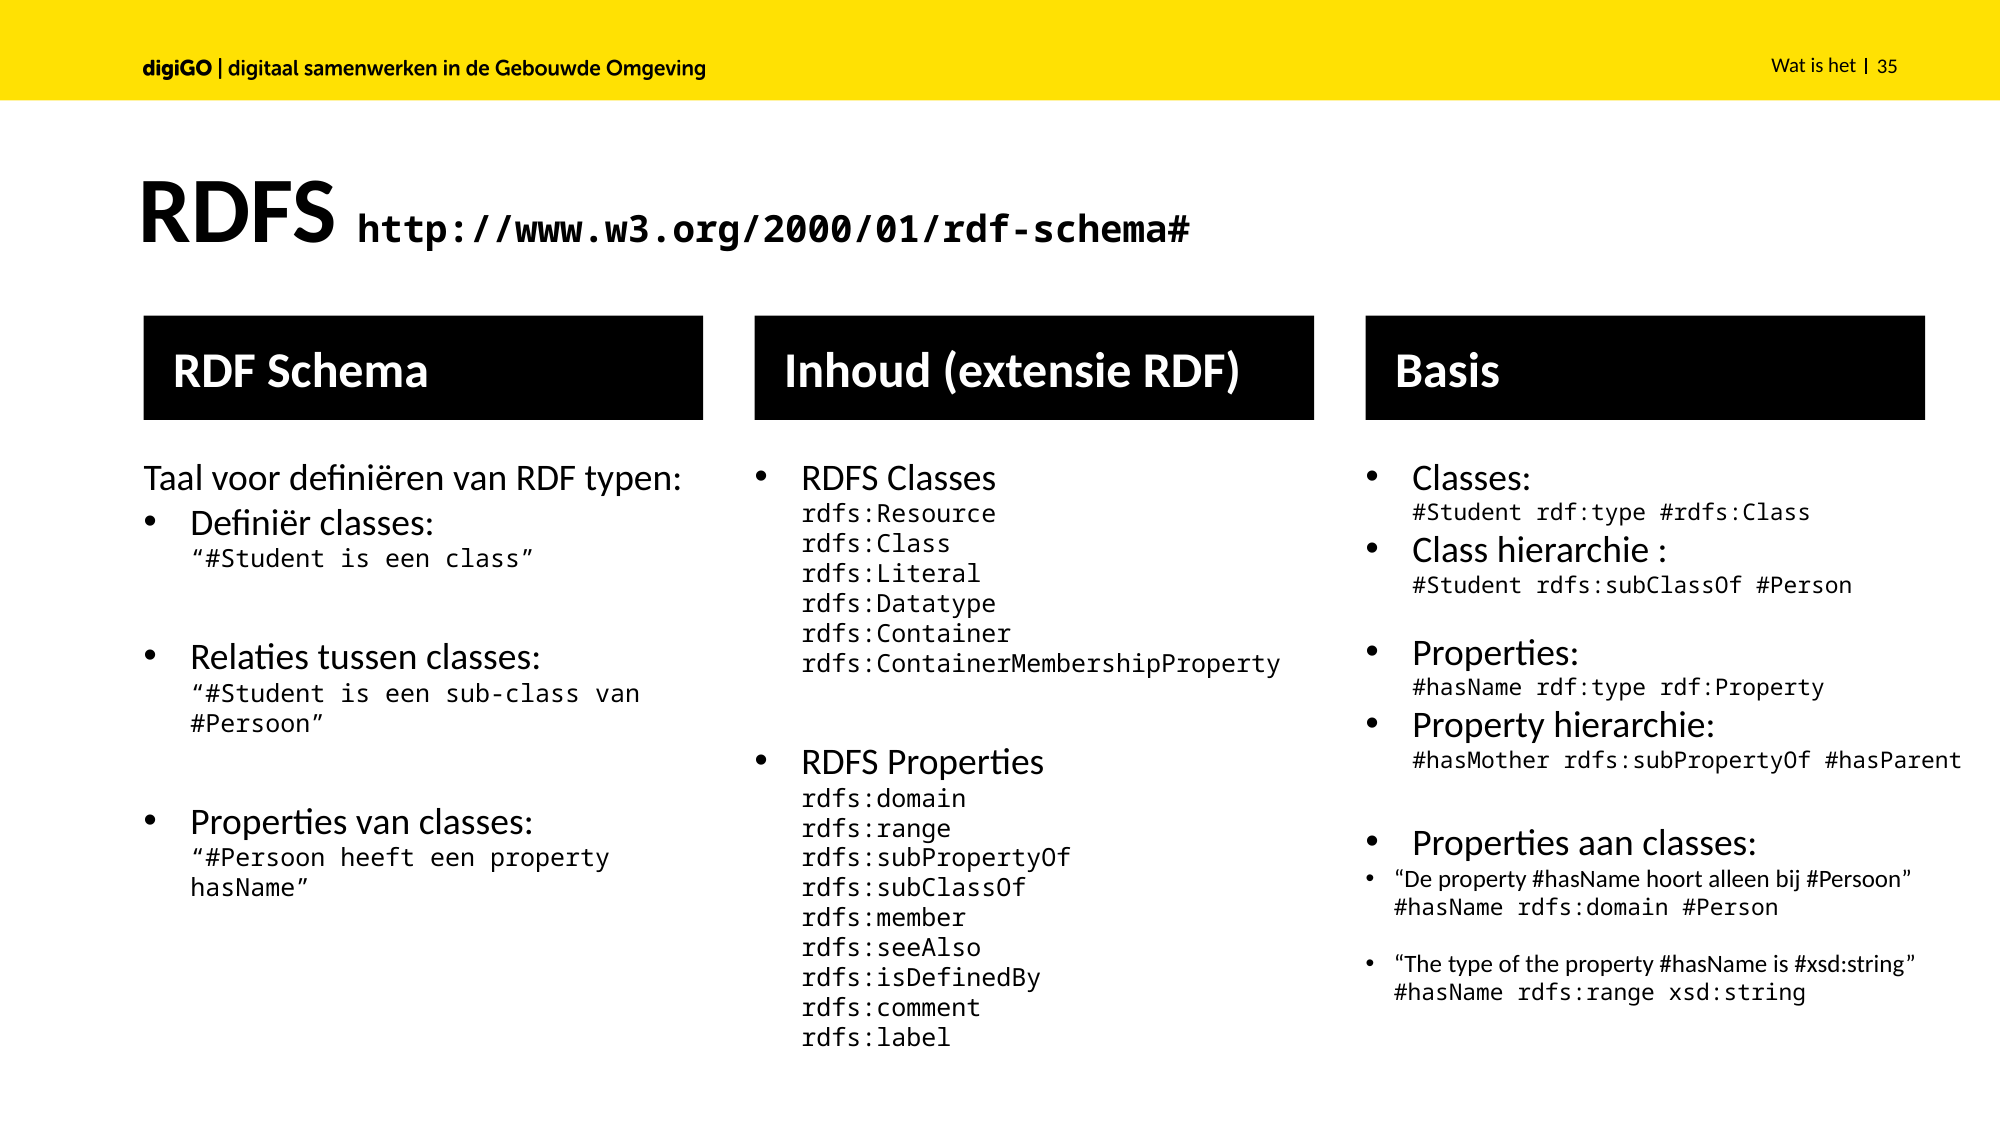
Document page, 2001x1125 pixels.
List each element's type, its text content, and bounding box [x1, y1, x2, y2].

list RDFS Classes rdfs:Resource rdfs:Class rdfs:Literal rdfs:Datatype rdfs:Container rdfs:ContainerMembershipProperty RDFS Properties rdfs:domain rdfs:range rdfs:subPropertyOf rdfs:subClassOf rdfs:member rdfs:seeAlso rdfs:isDefinedBy rdfs:comment rdfs:label [754, 452, 1315, 1044]
picture [143, 58, 705, 80]
list Inhoud (extensie RDF) [754, 315, 1315, 420]
slide_number 35 [1876, 39, 1965, 91]
footer Wat is het [999, 39, 1857, 91]
list Taal voor definiëren van RDF typen: Definiër classes: “#Student is een class” Relaties tussen classes: “#Student is een sub-class van #Persoon” Properties van classes: “#Persoon heeft een property hasName” [143, 452, 704, 1044]
list Classes: #Student rdf:type #rdfs:Class Class hierarchie : #Student rdfs:subClassOf #Person Properties: #hasName rdf:type rdf:Property Property hierarchie: #hasMother rdfs:subPropertyOf #hasParent Properties aan classes: “De property #hasName hoort alleen bij #Persoon” #hasName rdfs:domain #Person “The type of the property #hasName is #xsd:string” #hasName rdfs:range xsd:string [1365, 452, 1985, 1044]
title RDFS http://www.w3.org/2000/01/rdf-schema# [138, 178, 1921, 291]
list Basis [1365, 315, 1926, 420]
list RDF Schema [143, 315, 704, 420]
